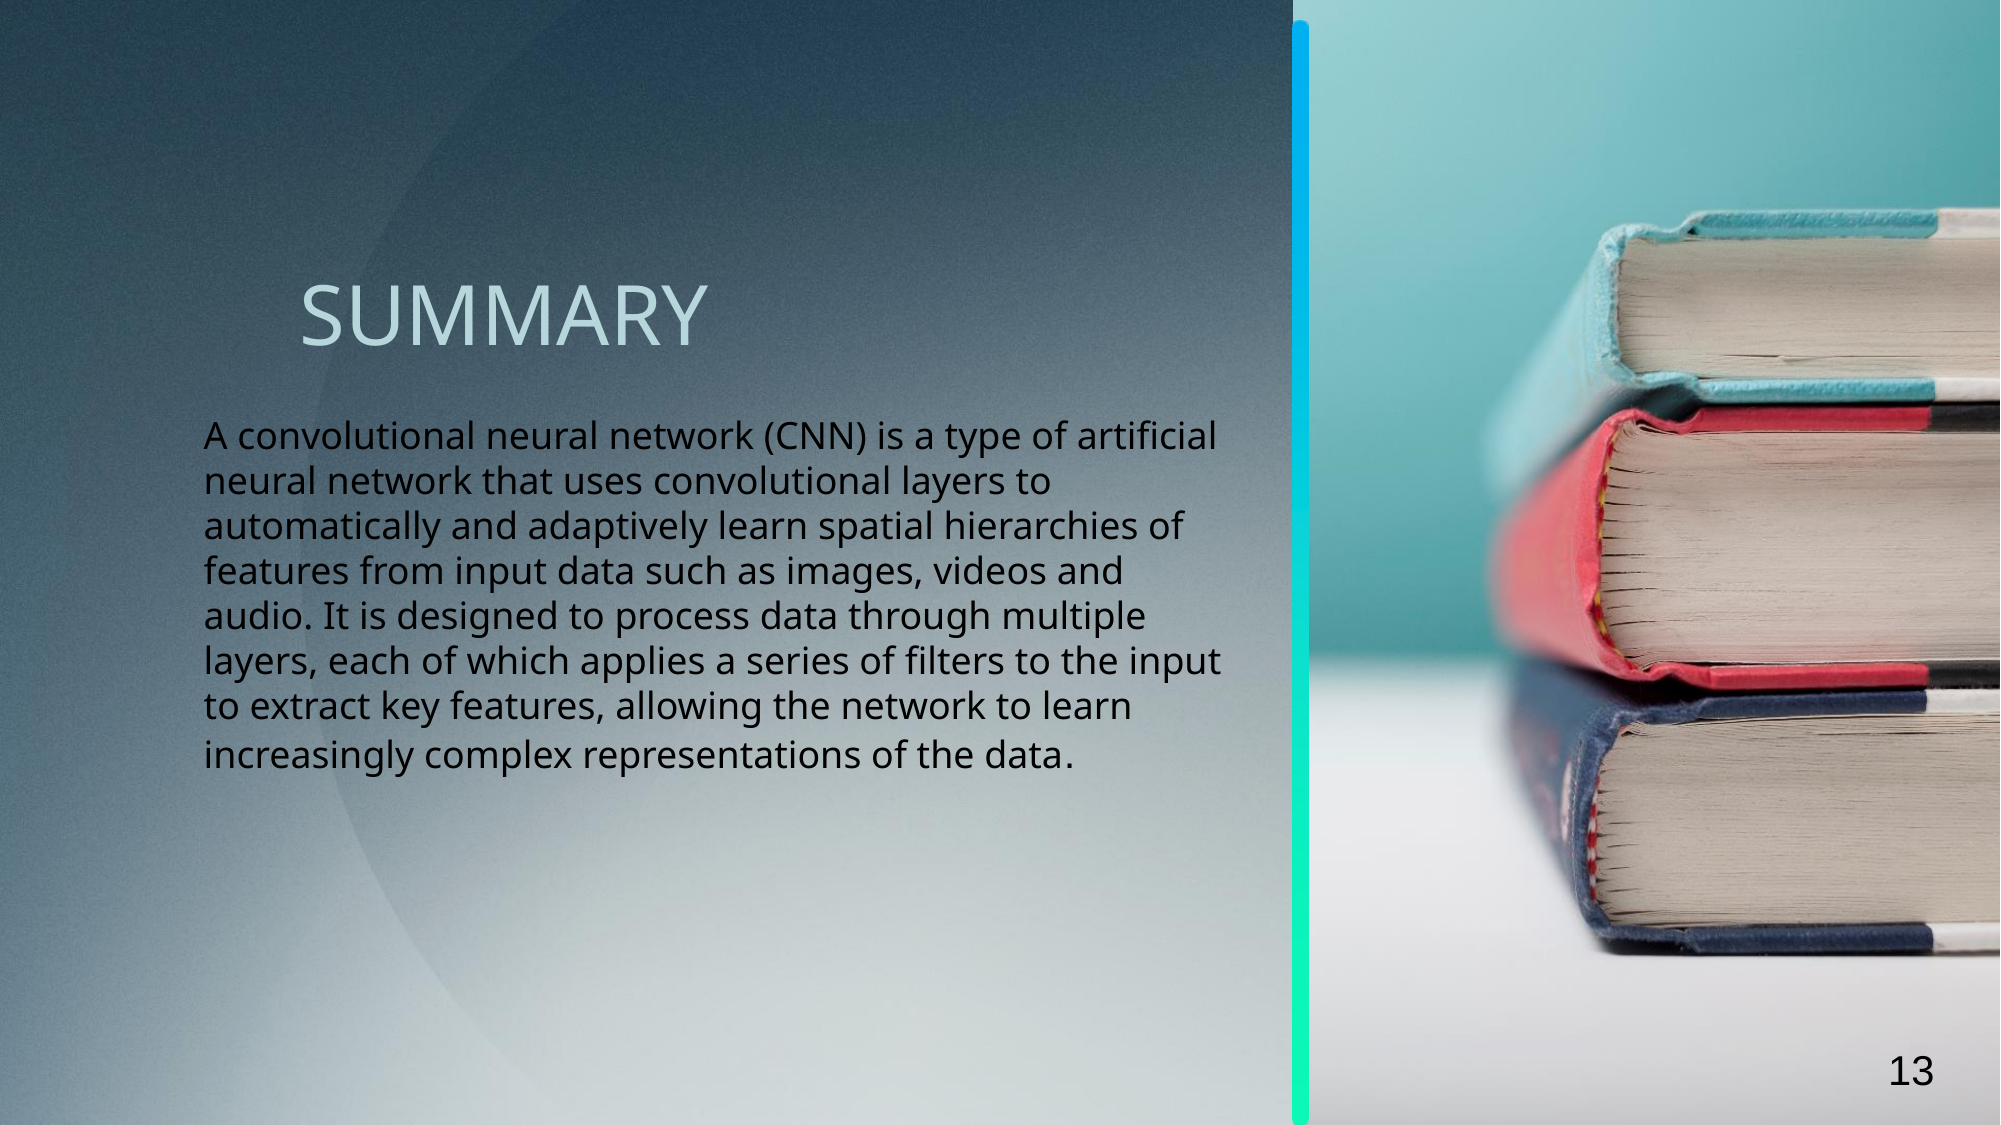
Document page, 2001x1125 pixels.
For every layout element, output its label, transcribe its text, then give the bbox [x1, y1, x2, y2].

text_box A convolutional neural network (CNN) is a type of artificial neural network that uses convolutional layers to automatically and adaptively learn spatial hierarchies of features from input data such as images, videos and audio. It is designed to process data through multiple layers, each of which applies a series of filters to the input to extract key features, allowing the network to learn increasingly complex representations of the data. [188, 404, 1238, 785]
text_box SUMMARY [284, 254, 870, 370]
picture [0, 0, 2000, 1125]
